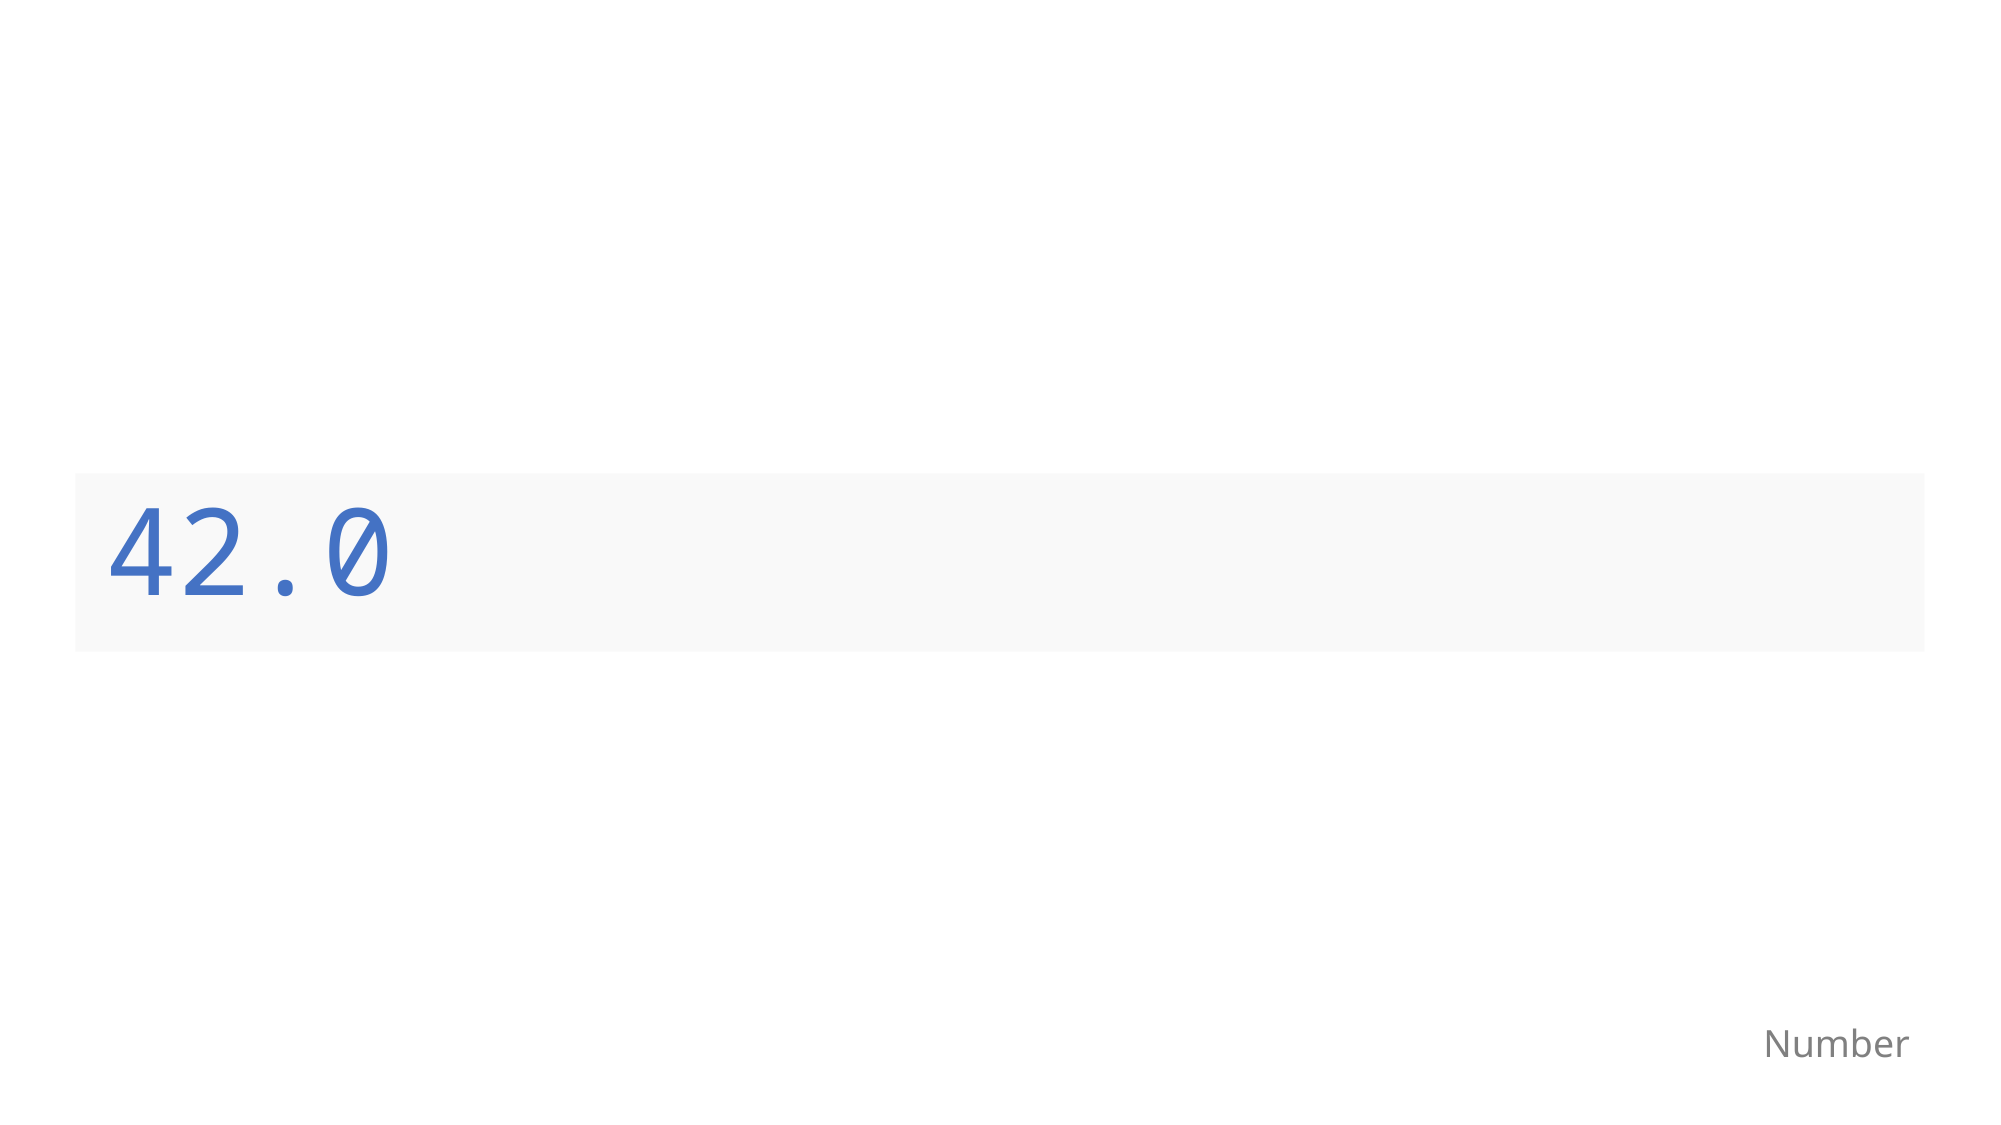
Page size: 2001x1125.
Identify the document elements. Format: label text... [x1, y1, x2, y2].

list Number [75, 1017, 1925, 1081]
list 42.0 [75, 473, 1925, 652]
